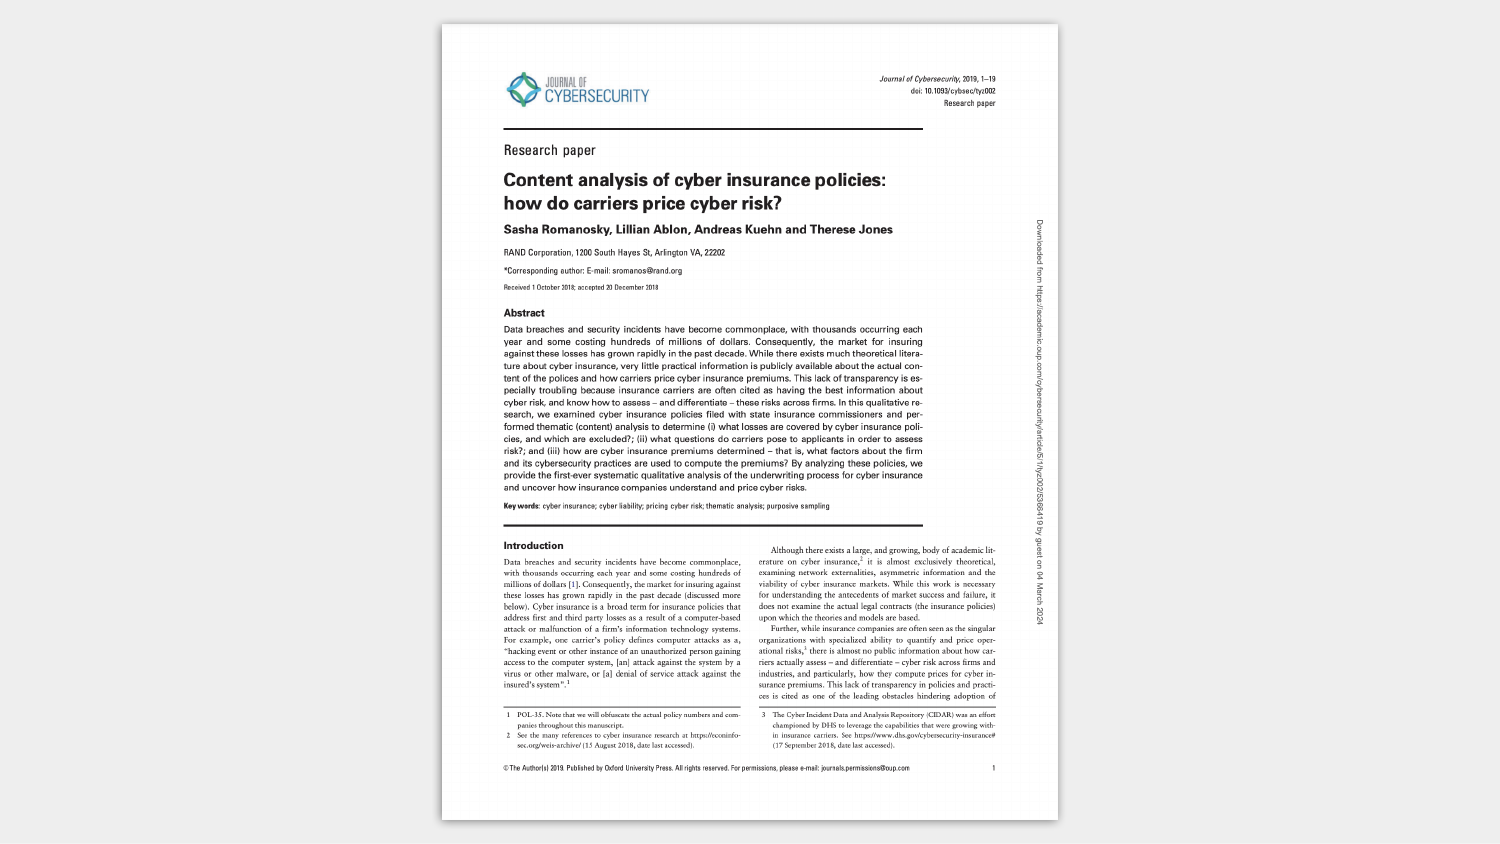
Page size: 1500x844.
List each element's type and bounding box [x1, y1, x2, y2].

picture [441, 23, 1059, 820]
text_box [0, 0, 1500, 844]
